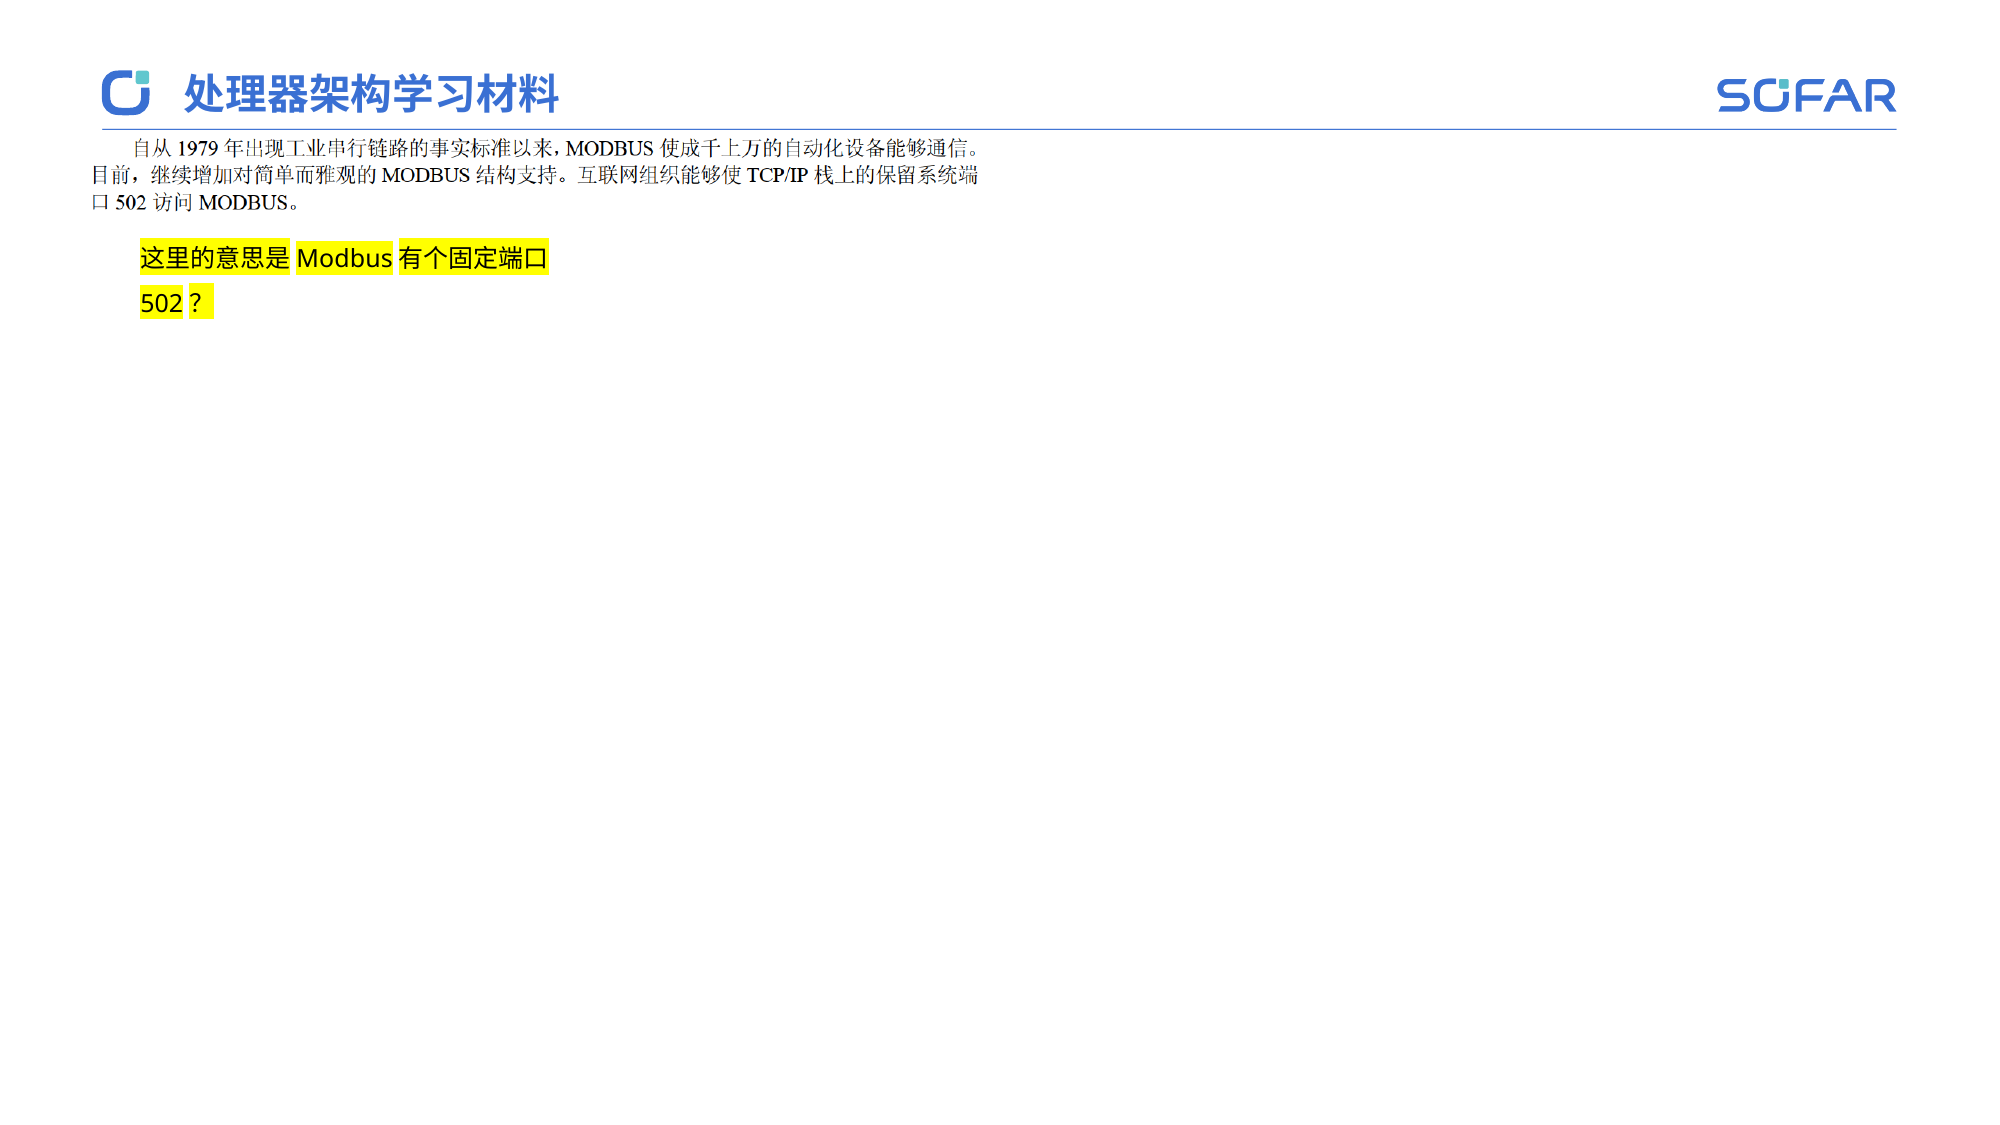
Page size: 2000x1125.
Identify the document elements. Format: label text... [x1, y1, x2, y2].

picture [102, 78, 1897, 130]
list 处理器架构学习材料 [169, 60, 1403, 113]
text_box 这里的意思是Modbus有个固定端口502？ [125, 222, 617, 277]
picture [90, 136, 982, 214]
